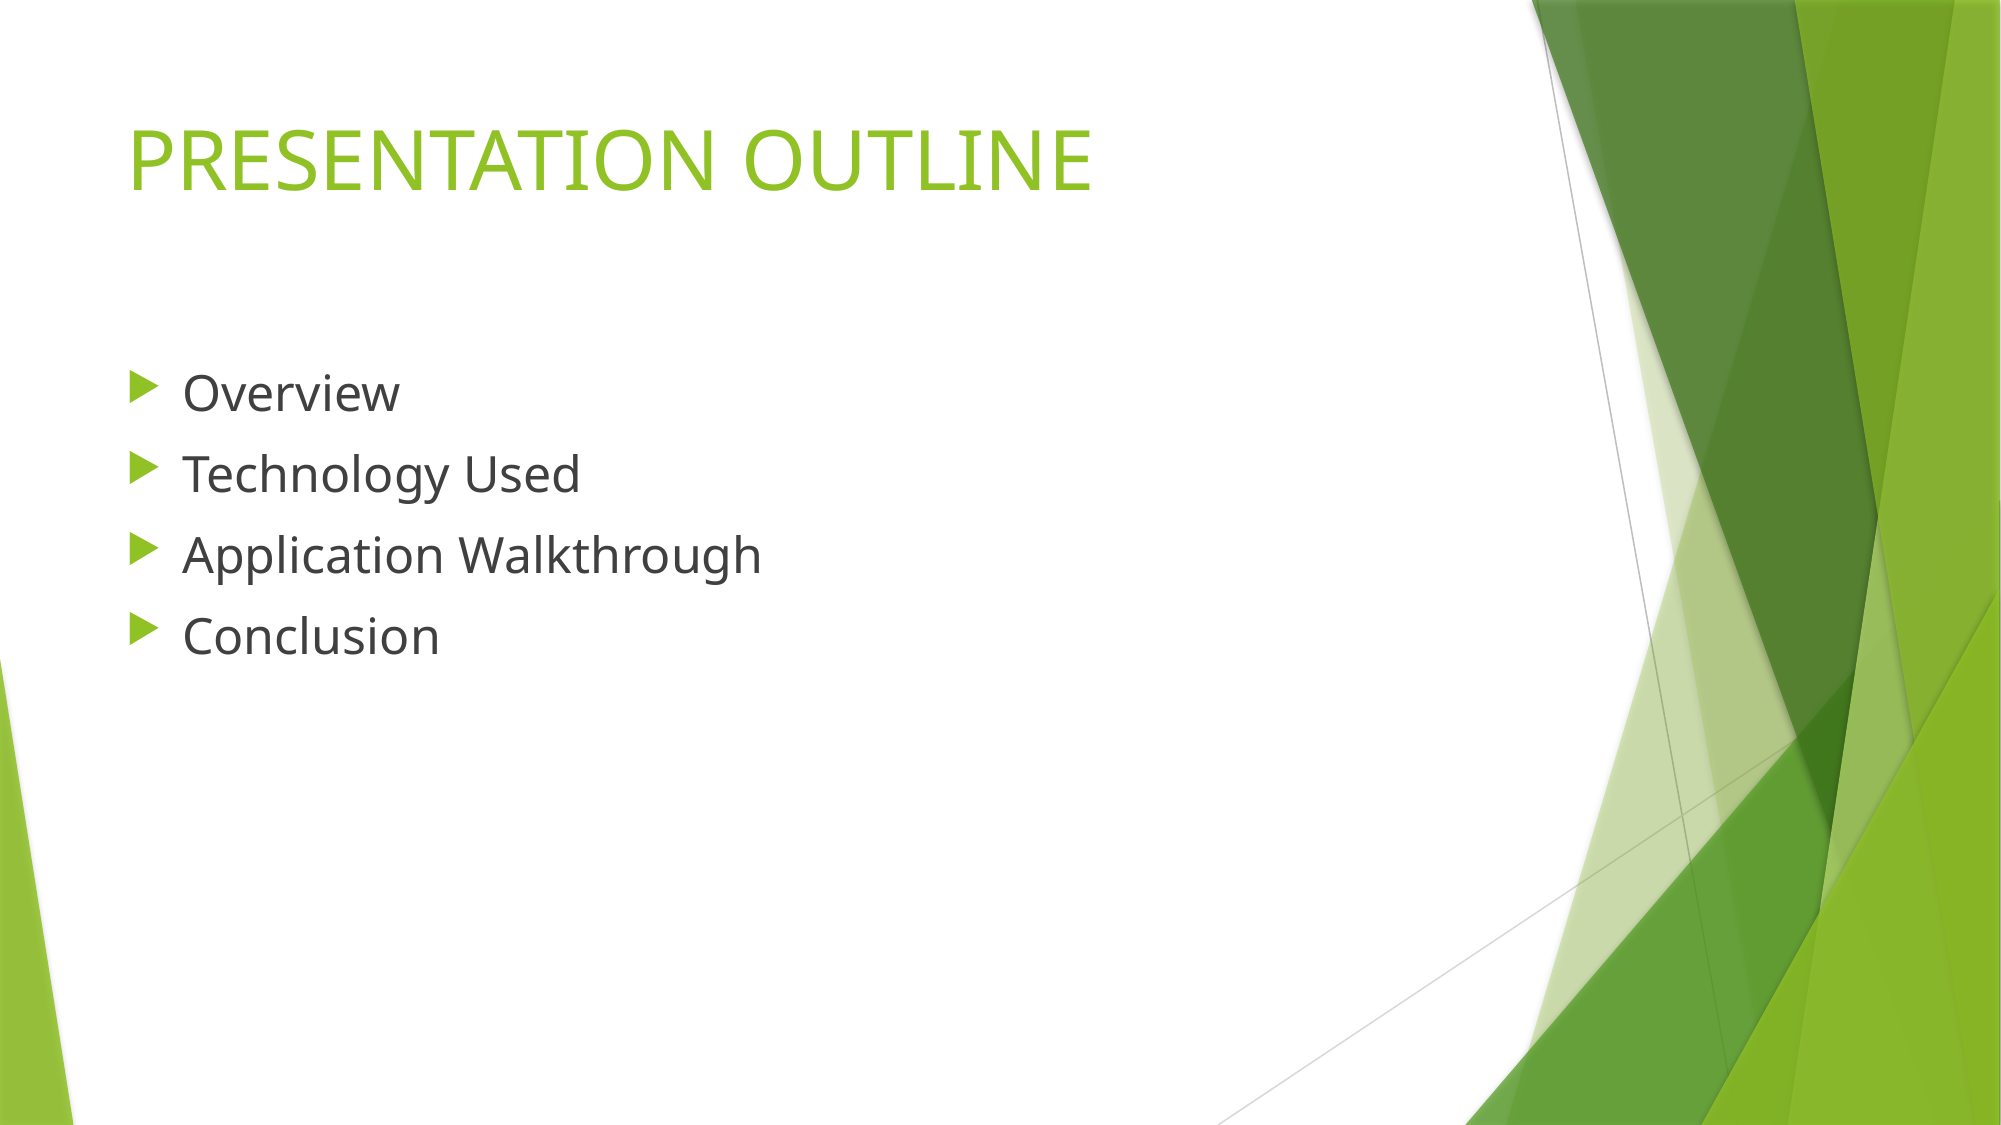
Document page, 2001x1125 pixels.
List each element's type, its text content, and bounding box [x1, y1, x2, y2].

title PRESENTATION OUTLINE [111, 99, 1522, 317]
list Overview Technology Used Application Walkthrough Conclusion [111, 354, 1522, 992]
